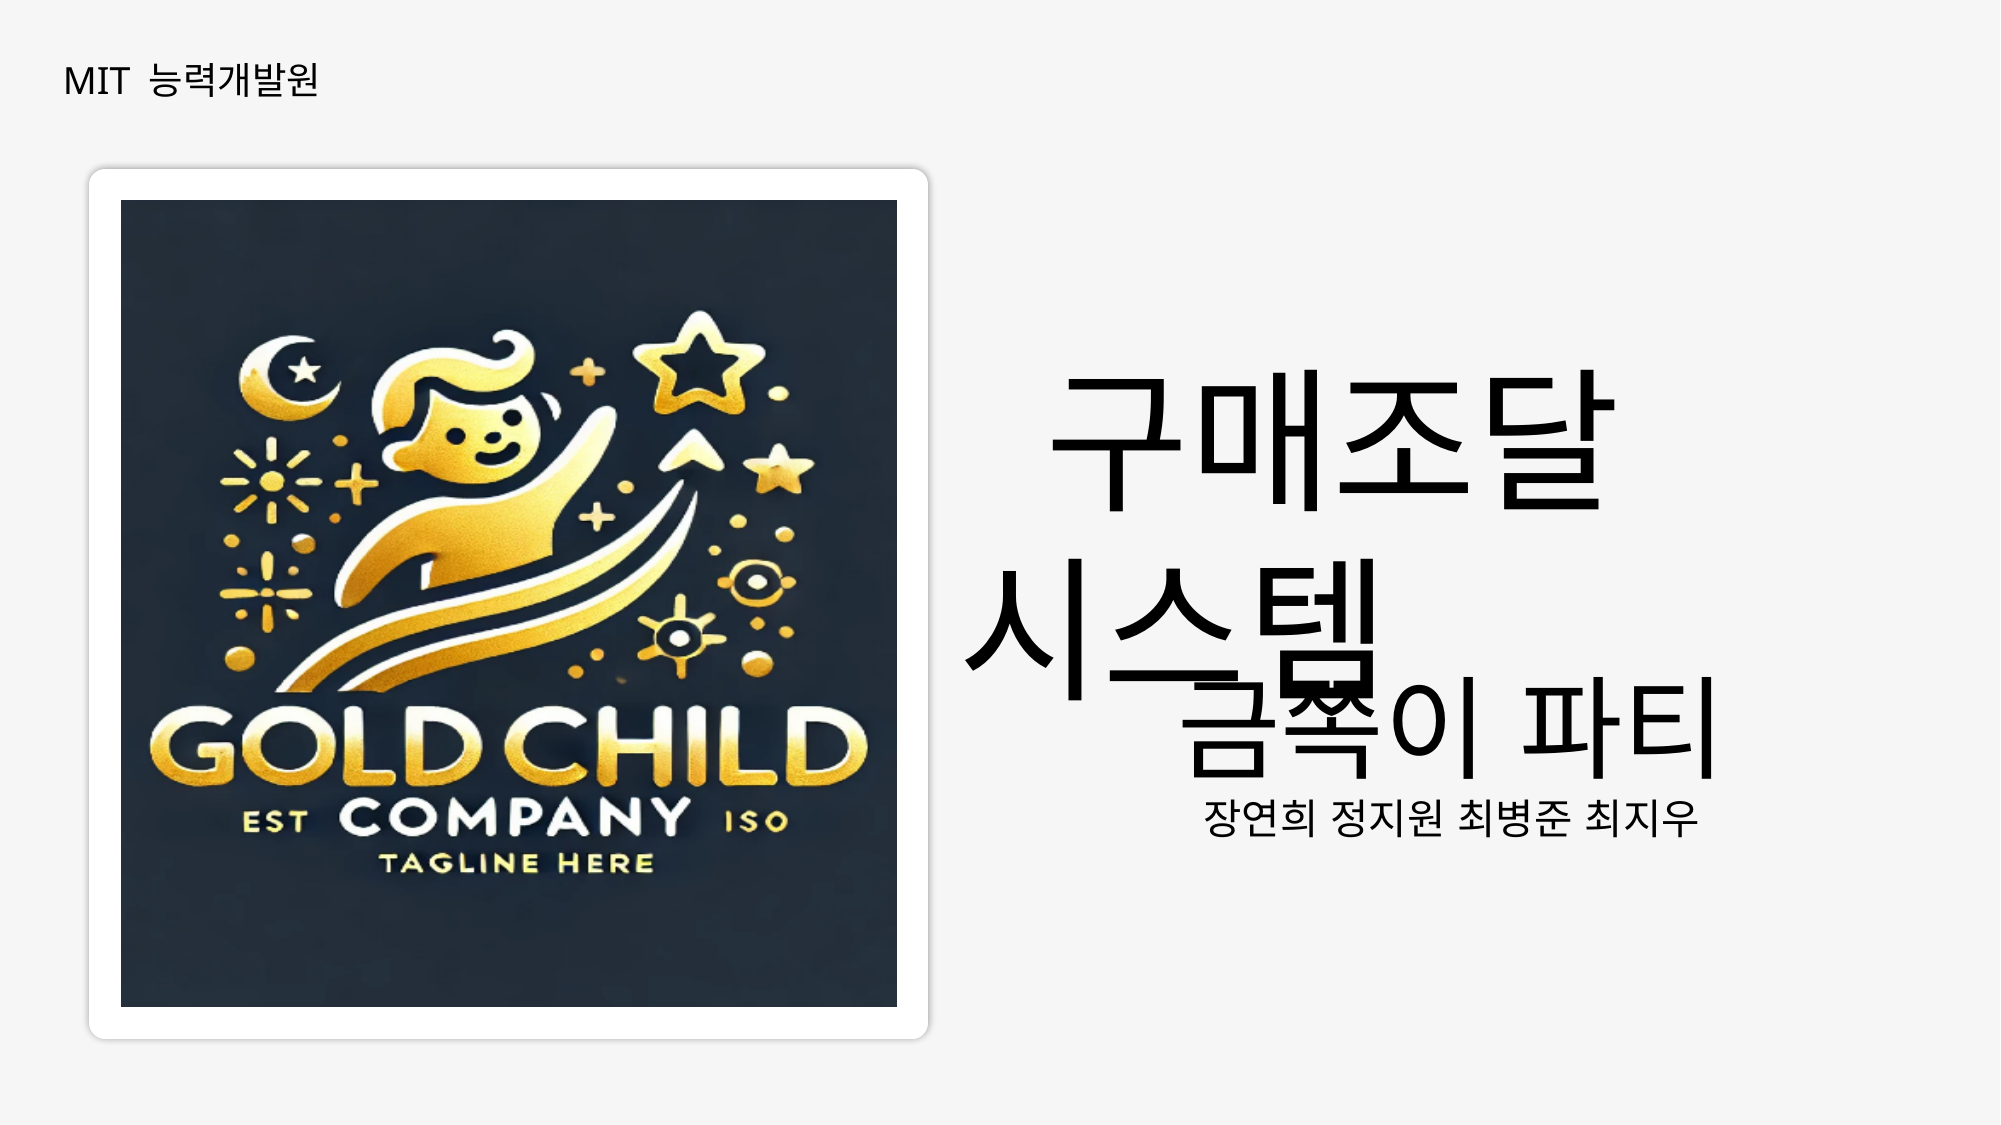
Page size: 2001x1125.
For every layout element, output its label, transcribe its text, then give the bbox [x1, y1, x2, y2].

text_box MIT 능력개발원 [48, 49, 361, 109]
text_box 금쪽이 파티 장연희 정지원 최병준 최지우 [1095, 650, 1808, 850]
picture [120, 200, 897, 1008]
text_box 구매조달 시스템 [943, 325, 1960, 728]
